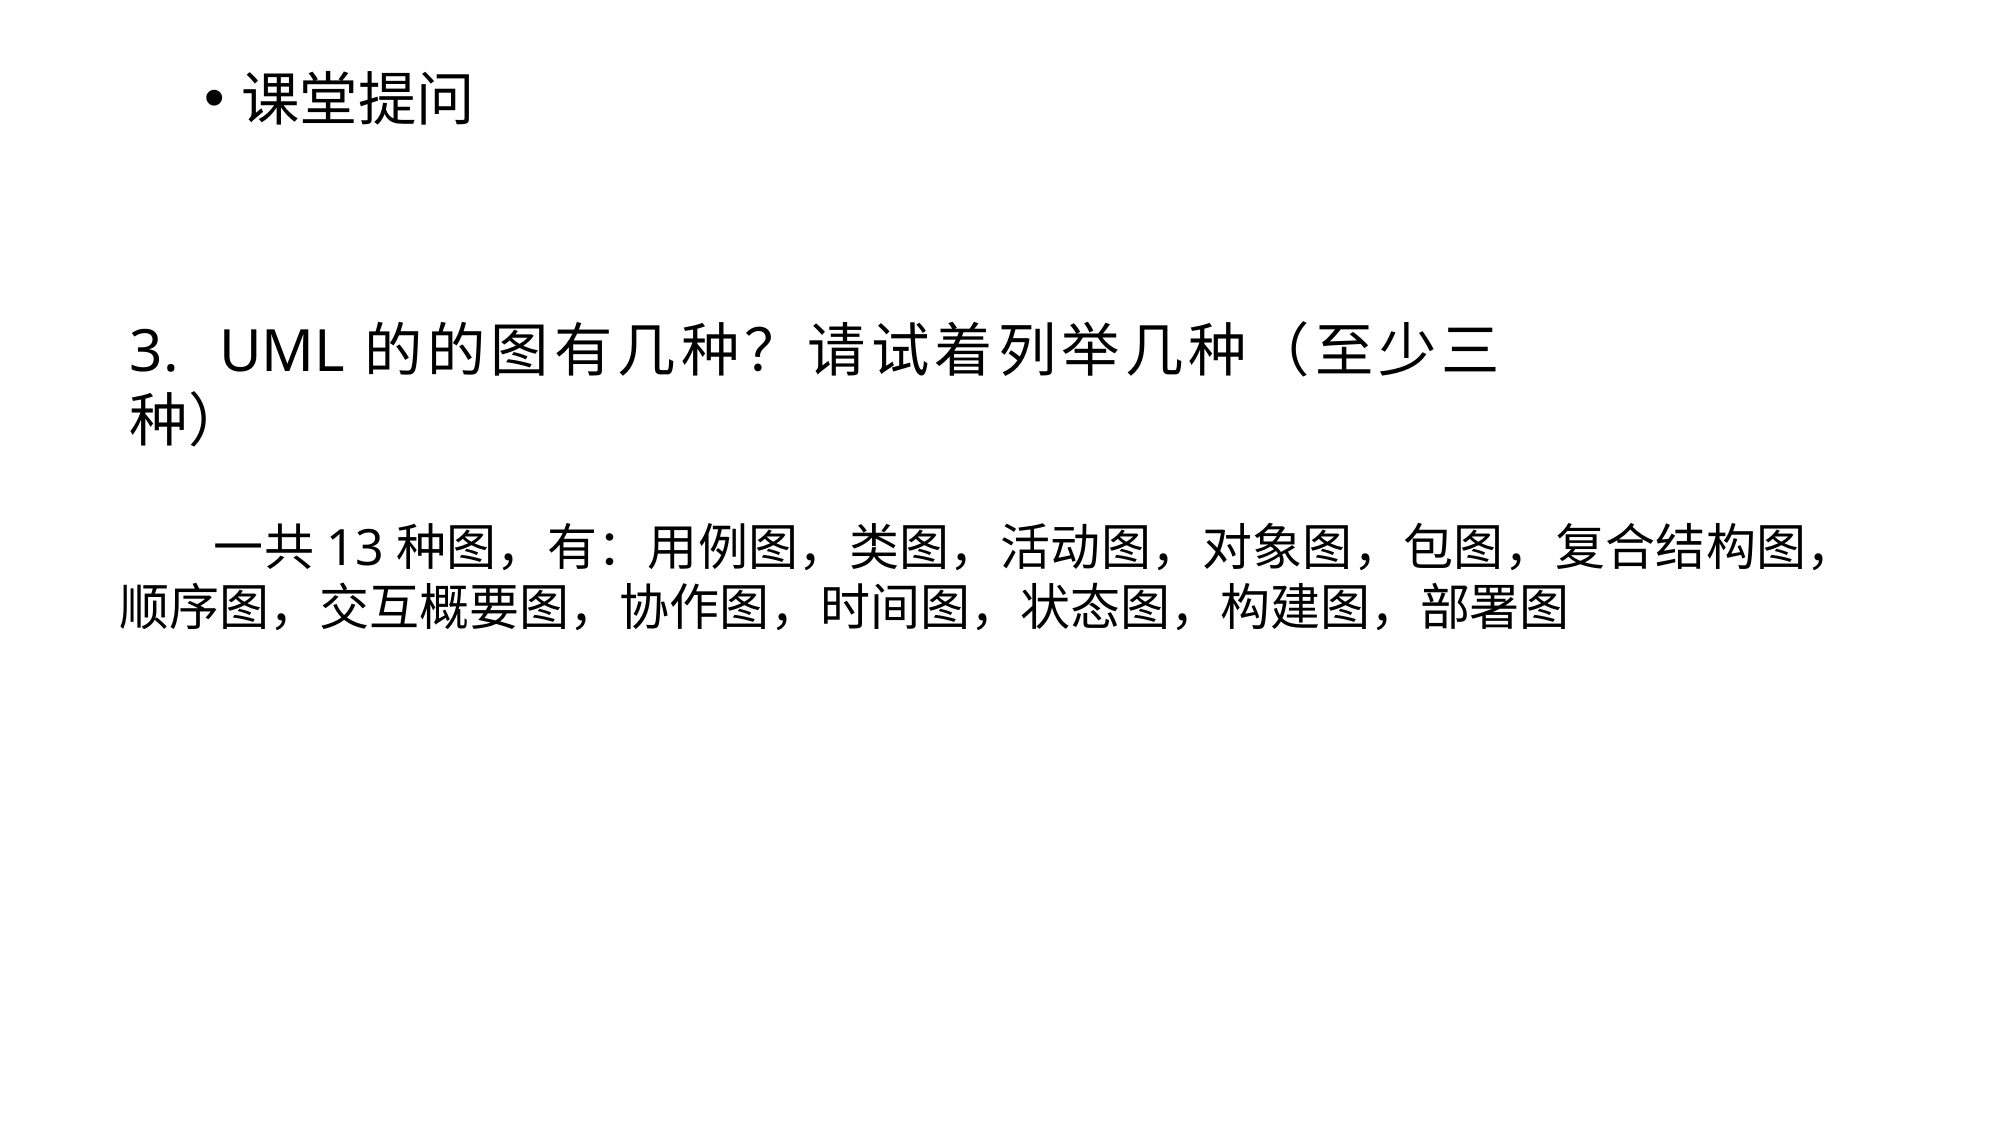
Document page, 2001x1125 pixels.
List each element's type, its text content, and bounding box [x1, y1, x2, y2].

list 课堂提问 [0, 62, 679, 122]
text_box 3. UML的的图有几种？请试着列举几种（至少三种） [115, 306, 1515, 391]
text_box 一共13种图，有：用例图，类图，活动图，对象图，包图，复合结构图，顺序图，交互概要图，协作图，时间图，状态图，构建图，部署图 [105, 508, 1822, 643]
